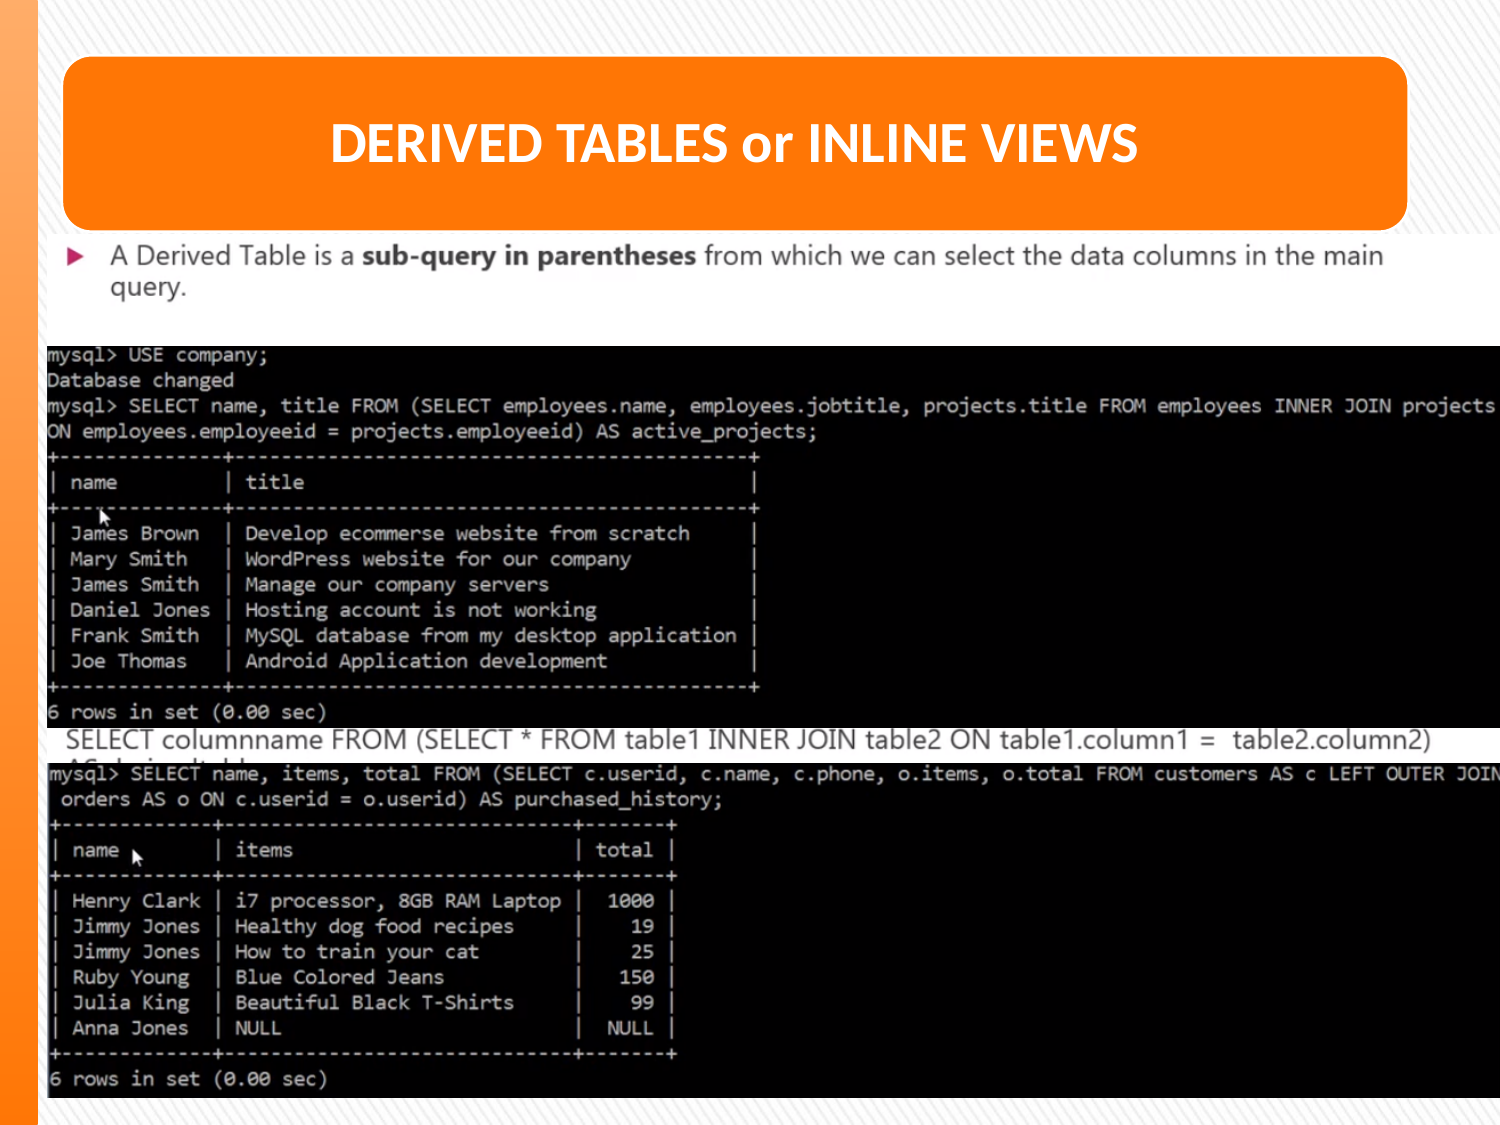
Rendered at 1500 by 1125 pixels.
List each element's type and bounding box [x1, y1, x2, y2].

picture [37, 0, 1500, 1125]
text_box [61, 55, 1409, 231]
